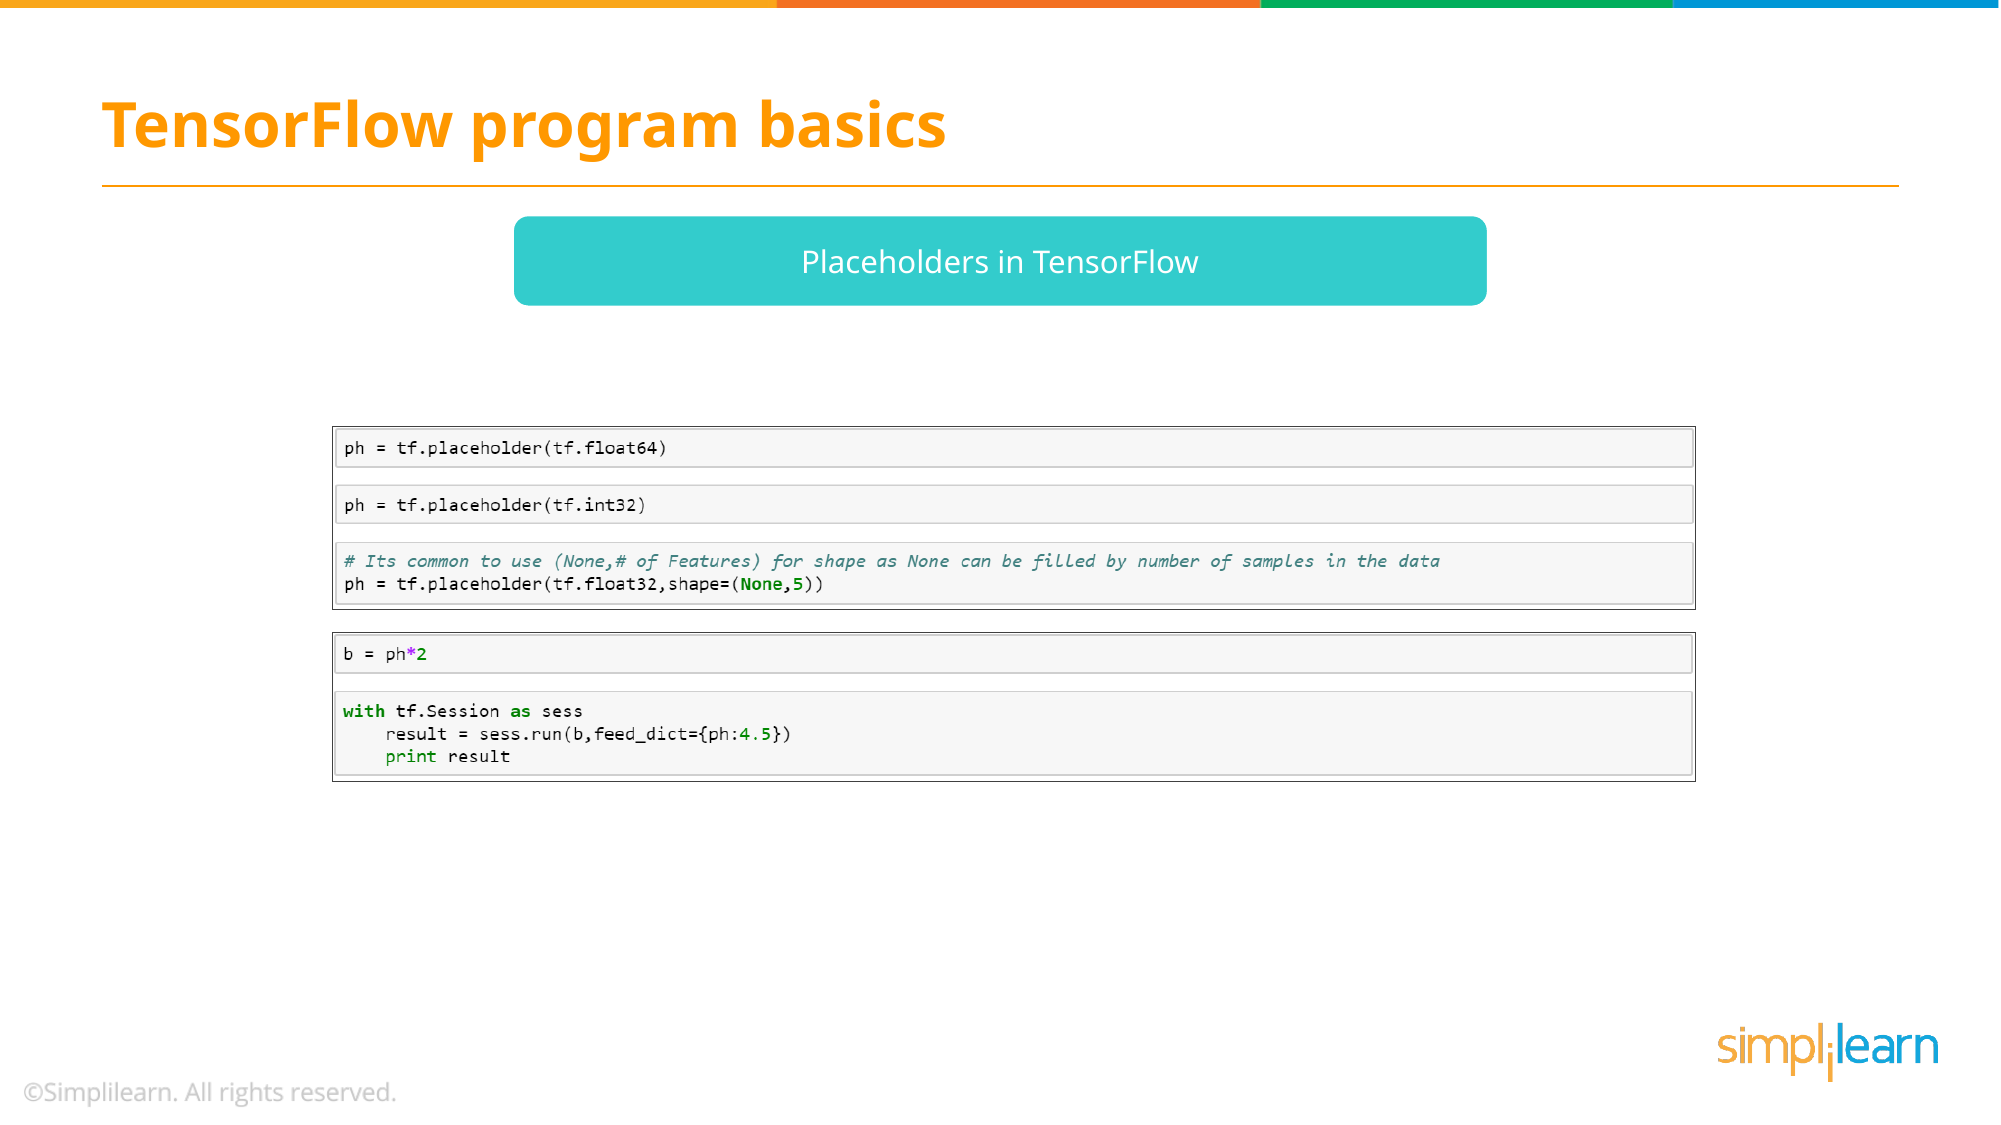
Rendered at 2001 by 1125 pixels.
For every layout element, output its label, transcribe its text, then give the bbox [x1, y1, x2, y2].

picture [0, 1065, 413, 1125]
picture [1710, 1014, 1946, 1089]
title TensorFlow program basics [101, 93, 1900, 165]
text_box Placeholders in TensorFlow [511, 214, 1489, 308]
picture [0, 0, 1673, 8]
picture [332, 632, 1696, 782]
picture [332, 426, 1696, 610]
